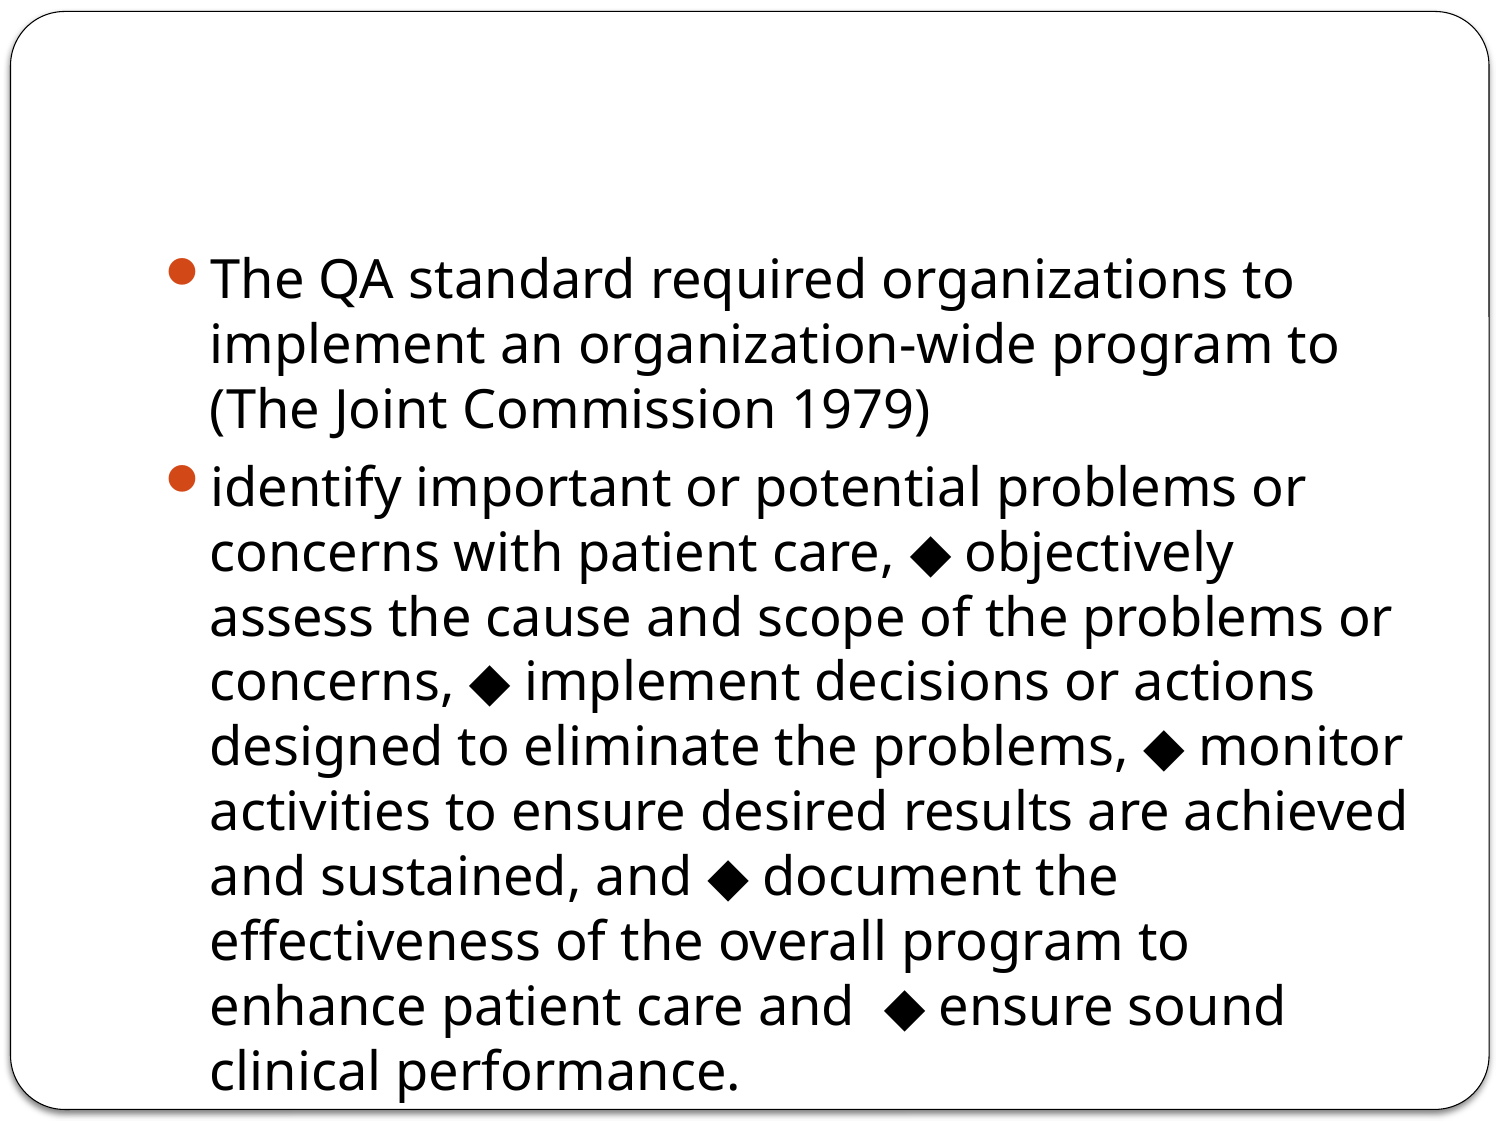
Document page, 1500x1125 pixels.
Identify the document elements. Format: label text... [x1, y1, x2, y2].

list The QA standard required organizations to implement an organization-wide program to (The Joint Commission 1979) identify important or potential problems or concerns with patient care, ◆ objectively assess the cause and scope of the problems or concerns, ◆ implement decisions or actions designed to eliminate the problems, ◆ monitor activities to ensure desired results are achieved and sustained, and ◆ document the effectiveness of the overall program to enhance patient care and ◆ ensure sound clinical performance. [150, 237, 1425, 988]
